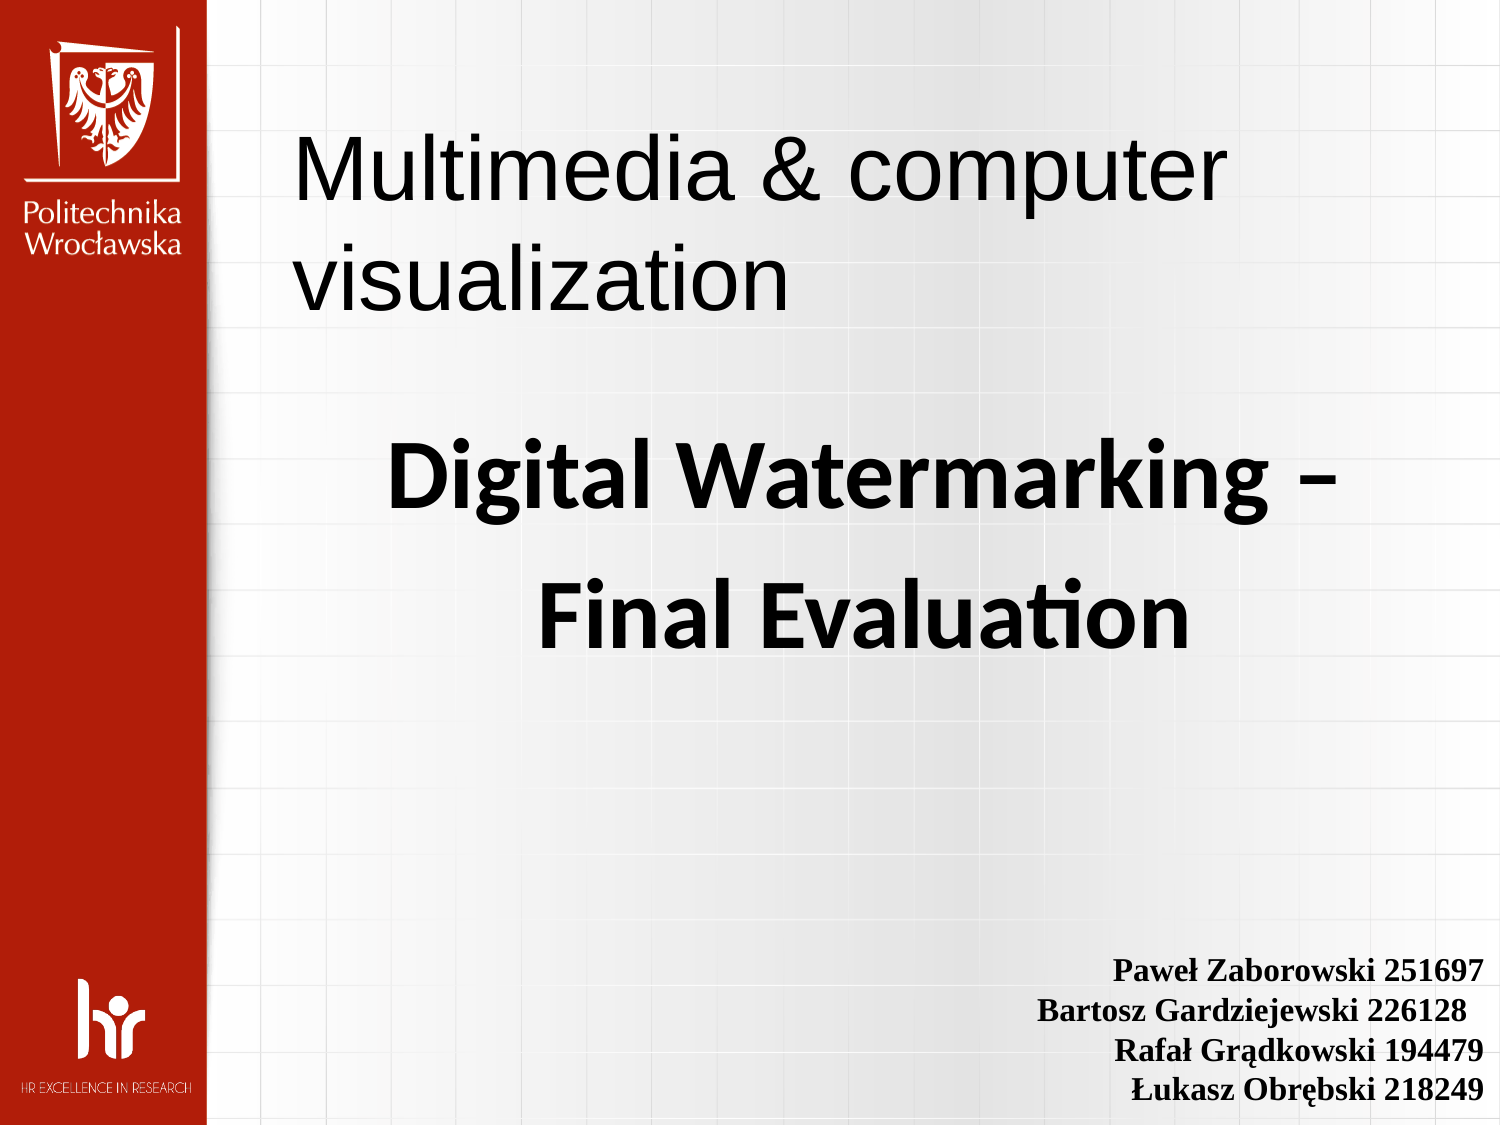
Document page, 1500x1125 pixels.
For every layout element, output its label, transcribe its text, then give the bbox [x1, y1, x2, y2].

text_box Paweł Zaborowski 251697 Bartosz Gardziejewski 226128 Rafał Grądkowski 194479 Łukasz Obrębski 218249 [977, 940, 1500, 1125]
text_box Multimedia & computer visualization [277, 101, 1364, 337]
picture [0, 0, 1500, 1125]
text_box Digital Watermarking – Final Evaluation [253, 385, 1491, 693]
text_box [465, 538, 1280, 644]
